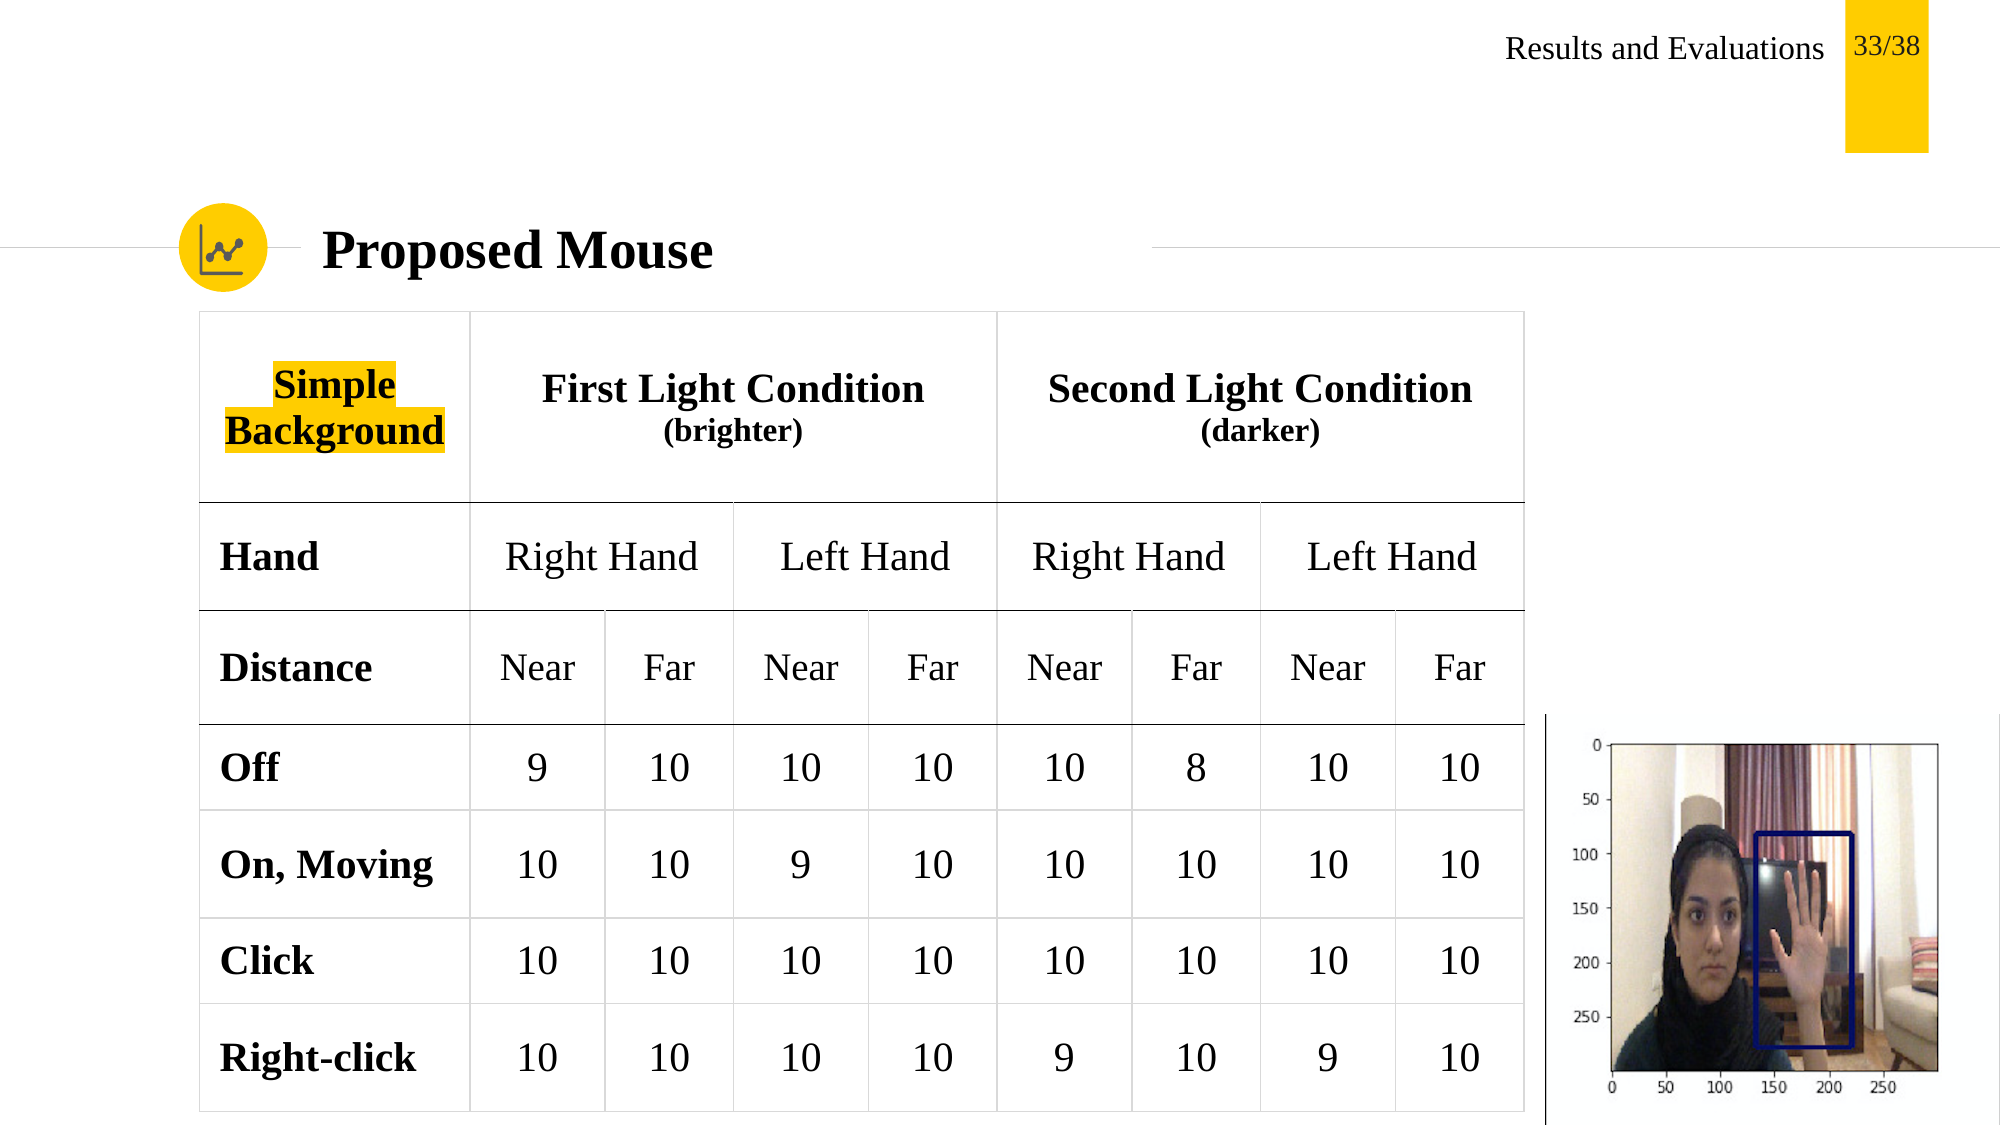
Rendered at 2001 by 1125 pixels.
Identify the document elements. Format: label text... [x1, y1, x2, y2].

table_cell 10 [998, 811, 1131, 917]
table_cell 10 [1133, 919, 1260, 1003]
table_cell Right-click [200, 1004, 469, 1111]
table_cell Near [471, 611, 604, 724]
table_cell 8 [1133, 725, 1260, 809]
table_cell 9 [734, 811, 868, 917]
table_cell 10 [869, 1004, 996, 1111]
table_header Second Light Condition (darker) [998, 312, 1523, 502]
table_cell 10 [471, 919, 604, 1003]
text_box Results and Evaluations [913, 10, 1846, 82]
table_cell Off [200, 725, 469, 809]
table_cell Right Hand [998, 503, 1260, 610]
table_cell 10 [998, 919, 1131, 1003]
table_cell 10 [734, 1004, 868, 1111]
table_cell 10 [869, 919, 996, 1003]
table_cell On, Moving [200, 811, 469, 917]
title Proposed Mouse [302, 198, 1151, 294]
table_cell Near [1261, 611, 1395, 724]
table_cell 10 [1396, 1004, 1523, 1111]
table_cell 10 [1261, 725, 1395, 809]
table_cell Right Hand [471, 503, 733, 610]
table_cell Near [998, 611, 1131, 724]
table_cell 10 [869, 811, 996, 917]
table_cell 10 [1396, 725, 1523, 809]
table_cell 10 [606, 919, 733, 1003]
table_cell 9 [998, 1004, 1131, 1111]
table_cell Near [734, 611, 868, 724]
slide_number 33/38 [1815, 11, 1936, 98]
table_cell 10 [1396, 811, 1523, 917]
table_cell Far [606, 611, 733, 724]
table_cell Far [1133, 611, 1260, 724]
table_cell 10 [1261, 811, 1395, 917]
table_cell 10 [606, 1004, 733, 1111]
table_cell 9 [471, 725, 604, 809]
table_cell Distance [200, 611, 469, 724]
table_cell 10 [606, 725, 733, 809]
table_cell Hand [200, 503, 469, 610]
table_cell 9 [1261, 1004, 1395, 1111]
table_cell Far [869, 611, 996, 724]
table_header First Light Condition (brighter) [471, 312, 996, 502]
table_cell Click [200, 919, 469, 1003]
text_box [199, 223, 244, 276]
table_cell 10 [734, 919, 868, 1003]
table_cell 10 [1133, 1004, 1260, 1111]
table_cell 10 [734, 725, 868, 809]
table_cell Far [1396, 611, 1523, 724]
table_cell Left Hand [1261, 503, 1523, 610]
table_cell 10 [1396, 919, 1523, 1003]
table_cell 10 [1133, 811, 1260, 917]
text_box [1843, 0, 1931, 11]
picture [1544, 714, 2000, 1125]
table_cell Left Hand [734, 503, 996, 610]
table_cell 10 [1261, 919, 1395, 1003]
table_cell 10 [998, 725, 1131, 809]
table_header Simple Background [200, 312, 469, 502]
table_cell 10 [471, 1004, 604, 1111]
table_cell 10 [606, 811, 733, 917]
table_cell 10 [471, 811, 604, 917]
table_cell 10 [869, 725, 996, 809]
text_box [1843, 98, 1931, 155]
